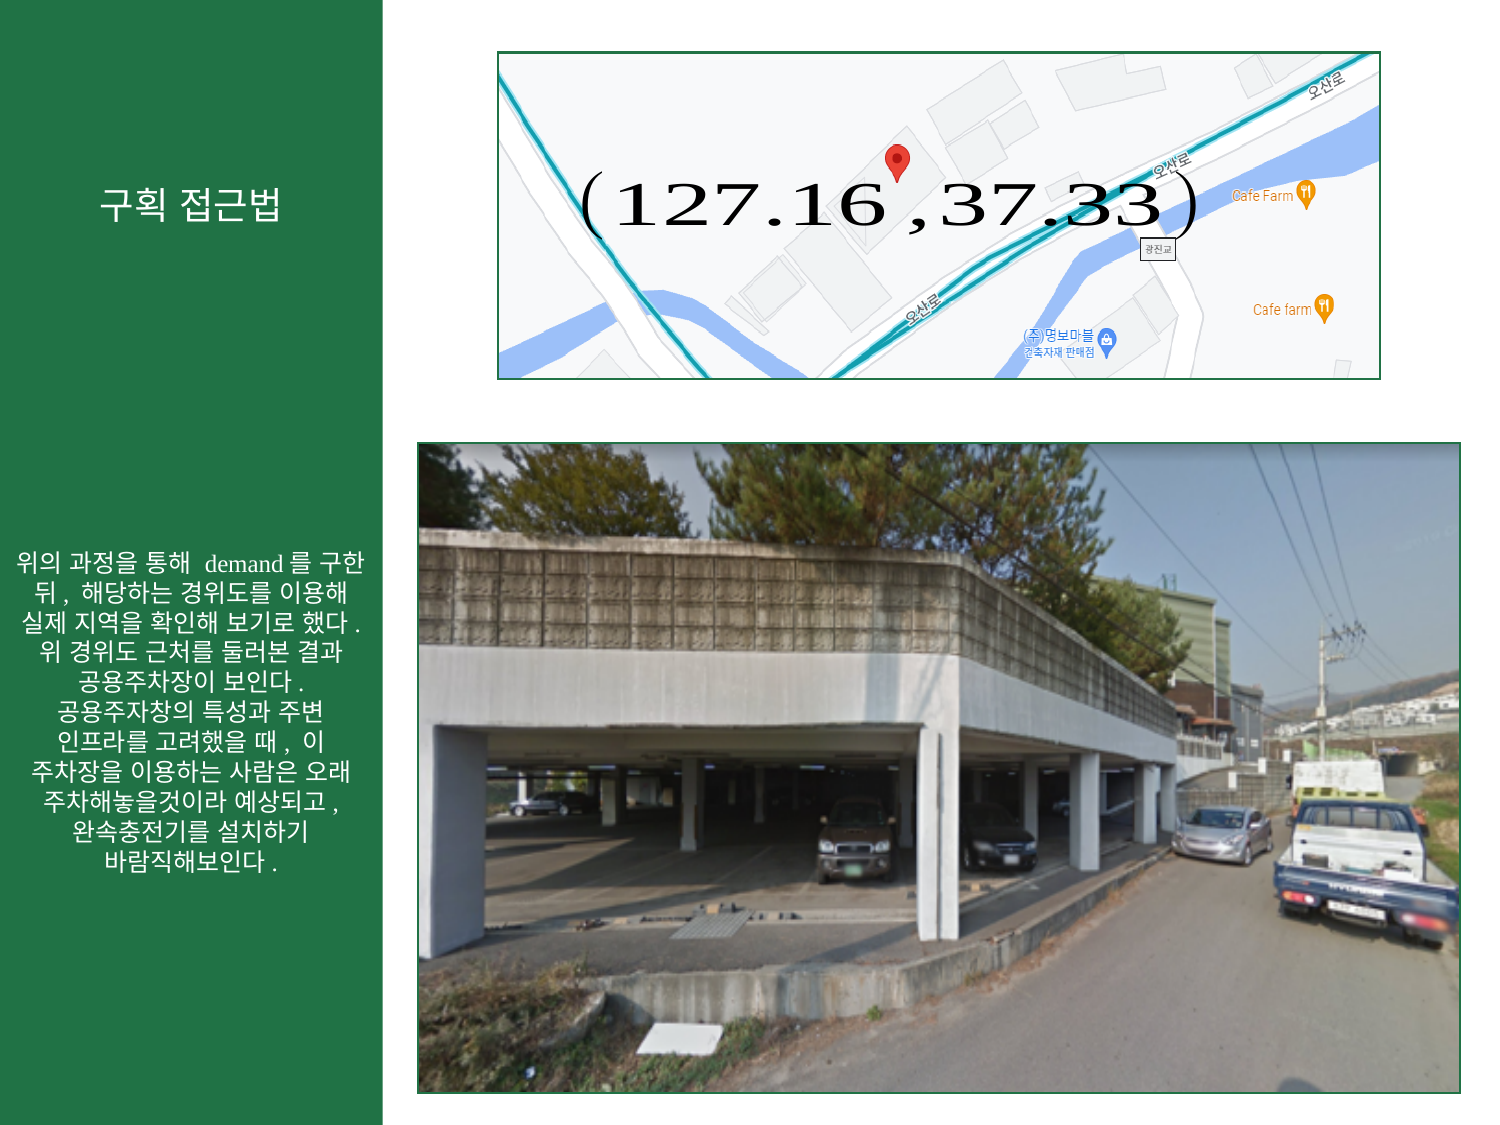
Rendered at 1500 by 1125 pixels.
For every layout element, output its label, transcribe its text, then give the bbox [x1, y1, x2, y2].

text_box 위의 과정을 통해 demand를 구한 뒤, 해당하는 경위도를 이용해 실제 지역을 확인해 보기로 했다. 위 경위도 근처를 둘러본 결과 공용주차장이 보인다. 공용주자창의 특성과 주변 인프라를 고려했을 때, 이 주차장을 이용하는 사람은 오래 주차해놓을것이라 예상되고, 완속충전기를 설치하기 바람직해보인다. [0, 539, 383, 884]
text_box [417, 442, 1461, 1094]
text_box [497, 51, 1381, 380]
